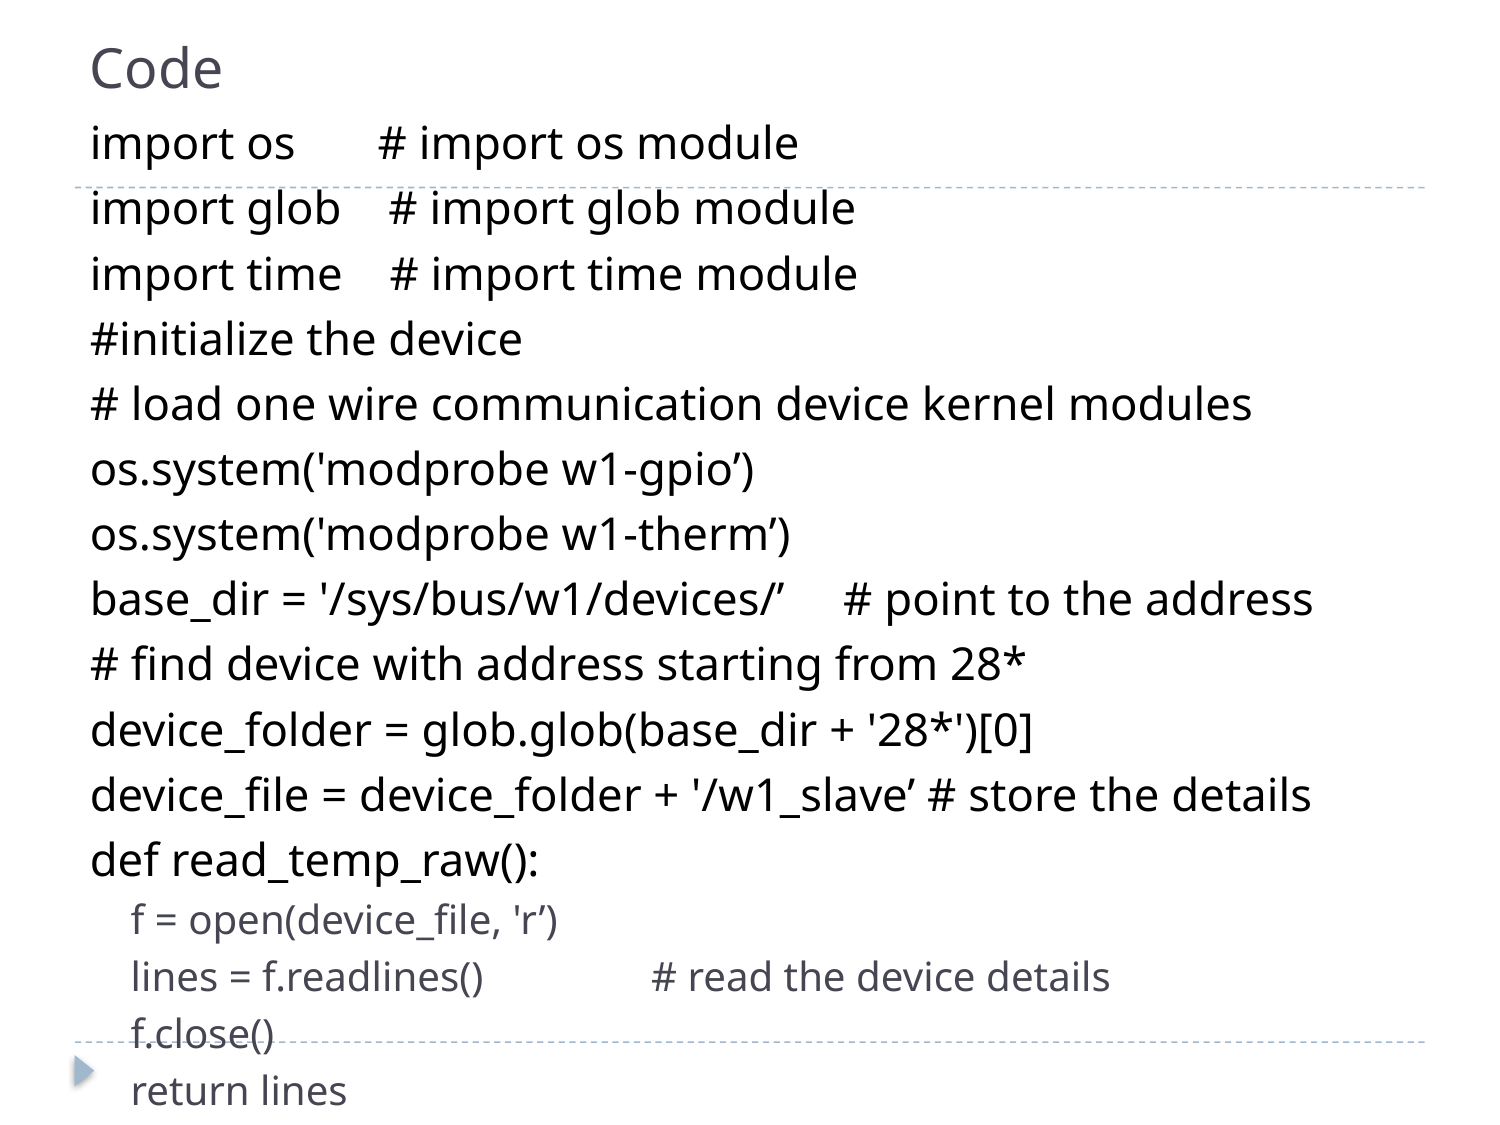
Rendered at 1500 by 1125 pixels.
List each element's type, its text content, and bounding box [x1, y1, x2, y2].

title Code [75, 24, 1425, 106]
list import os # import os module import glob # import glob module import time # import time module #initialize the device # load one wire communication device kernel modules os.system('modprobe w1-gpio’) os.system('modprobe w1-therm’) base_dir = '/sys/bus/w1/devices/’ # point to the address # find device with address starting from 28* device_folder = glob.glob(base_dir + '28*')[0] device_file = device_folder + '/w1_slave’ # store the details def read_temp_raw(): f = open(device_file, 'r’) lines = f.readlines() # read the device details f.close() return lines [75, 106, 1425, 1125]
